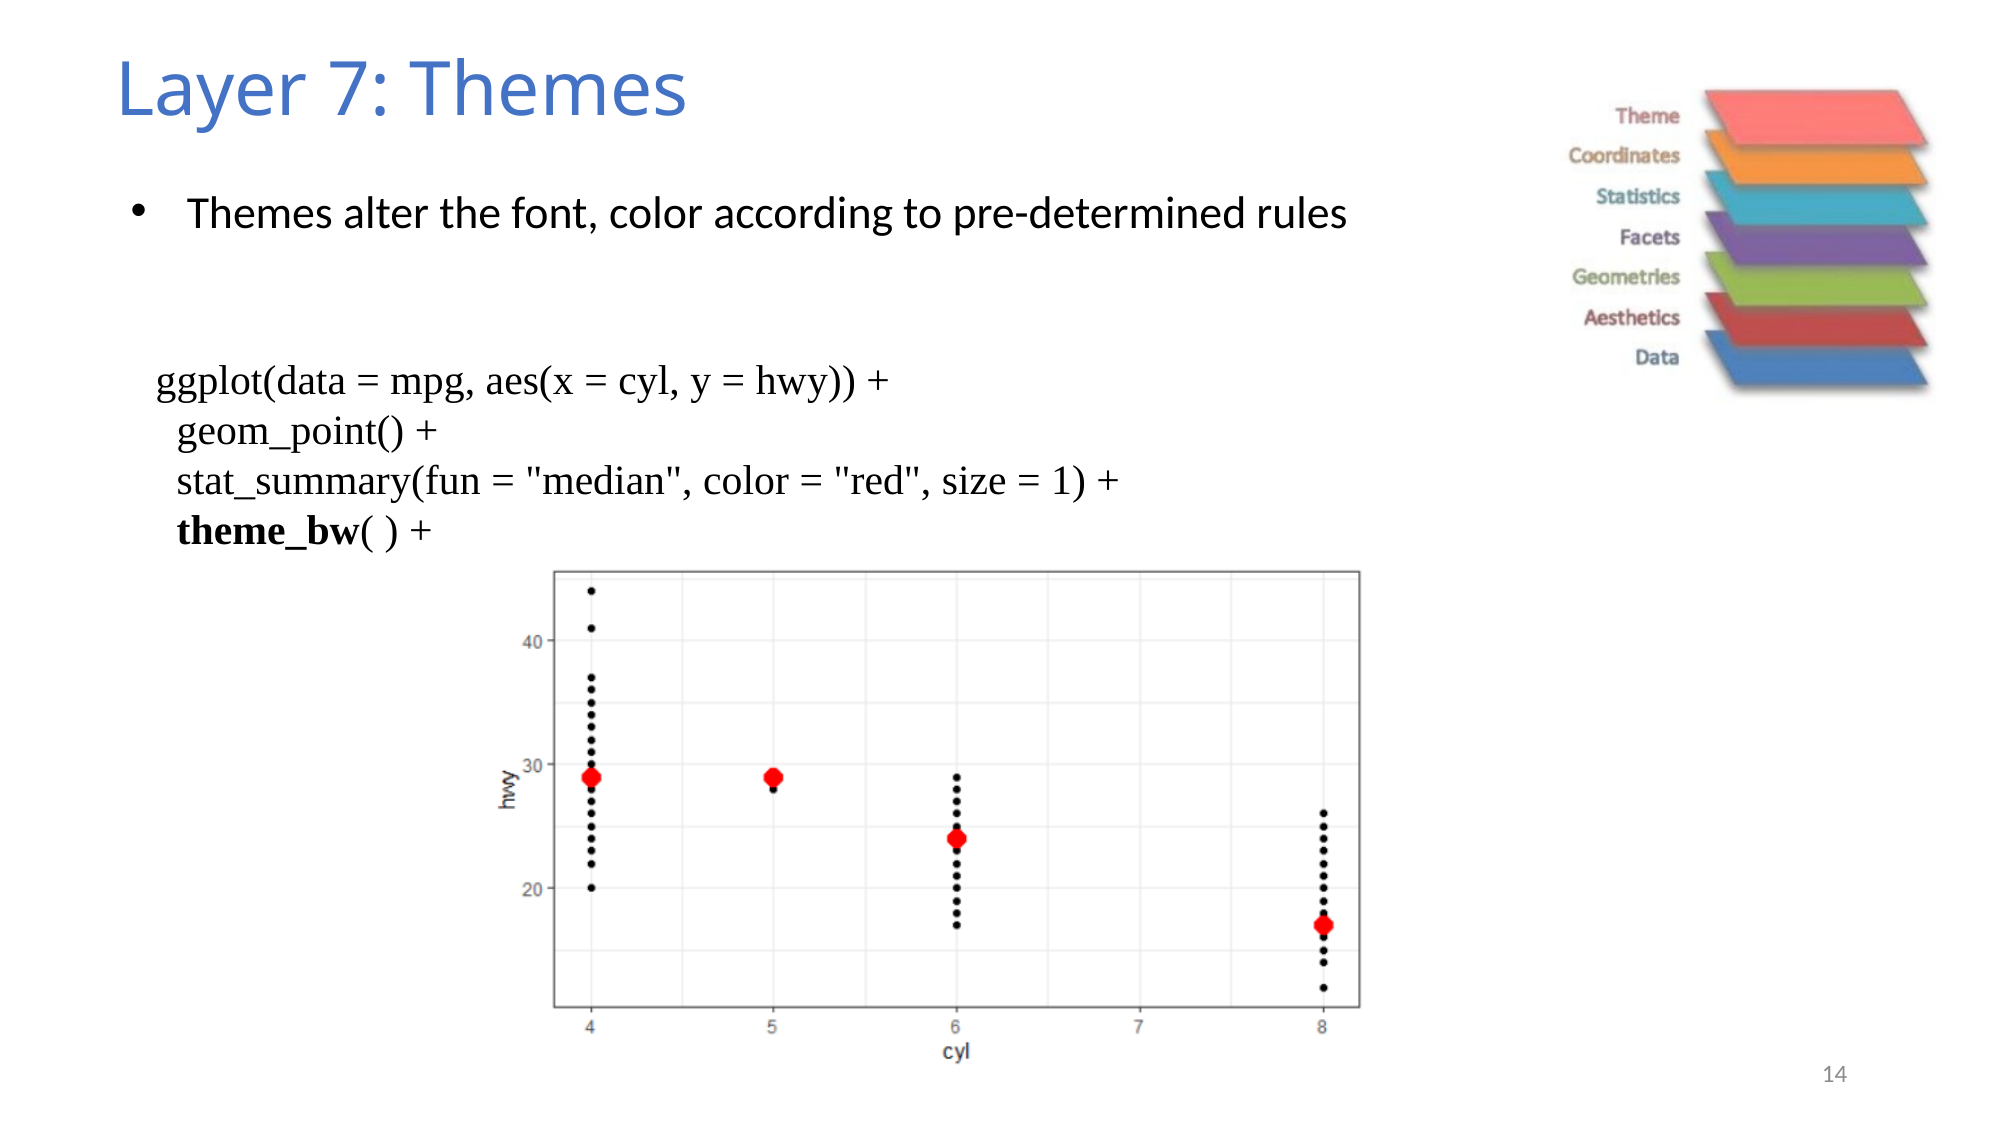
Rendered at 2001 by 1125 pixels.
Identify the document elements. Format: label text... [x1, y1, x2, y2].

text_box ggplot(data = mpg, aes(x = cyl, y = hwy)) + geom_point() + stat_summary(fun = "median", color = "red", size = 1) + theme_bw( ) + [140, 345, 1660, 561]
picture [489, 562, 1364, 1071]
text_box Layer 7: Themes [100, 0, 1601, 184]
text_box Themes alter the font, color according to pre-determined rules [115, 169, 1413, 245]
slide_number 14 [1412, 1042, 1863, 1103]
picture [1539, 79, 1942, 406]
